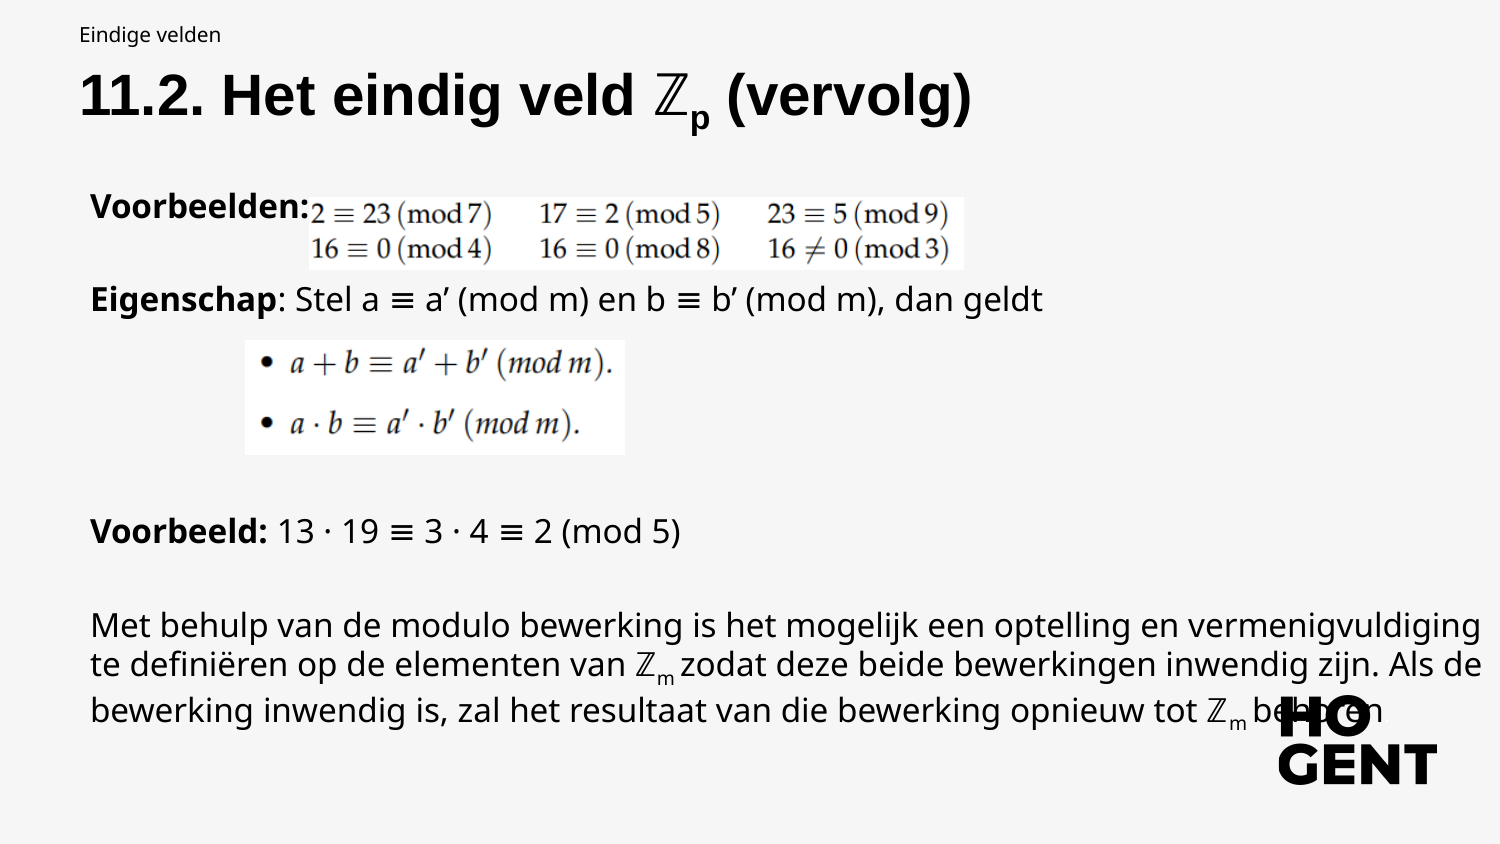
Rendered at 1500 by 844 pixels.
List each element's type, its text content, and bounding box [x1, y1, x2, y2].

text_box Voorbeelden: Eigenschap: Stel a ≡ a’ (mod m) en b ≡ b’ (mod m), dan geldt Voorbeeld: 13 · 19 ≡ 3 · 4 ≡ 2 (mod 5) Met behulp van de modulo bewerking is het mogelijk een optelling en vermenigvuldiging te definiëren op de elementen van ℤm zodat deze beide bewerkingen inwendig zijn. Als de bewerking inwendig is, zal het resultaat van die bewerking opnieuw tot ℤm behoren. [74, 177, 1500, 844]
picture [245, 339, 626, 455]
list Eindige velden [64, 13, 740, 49]
picture [309, 197, 964, 270]
text_box 11.2. Het eindig veld ℤp (vervolg) [64, 49, 1340, 163]
